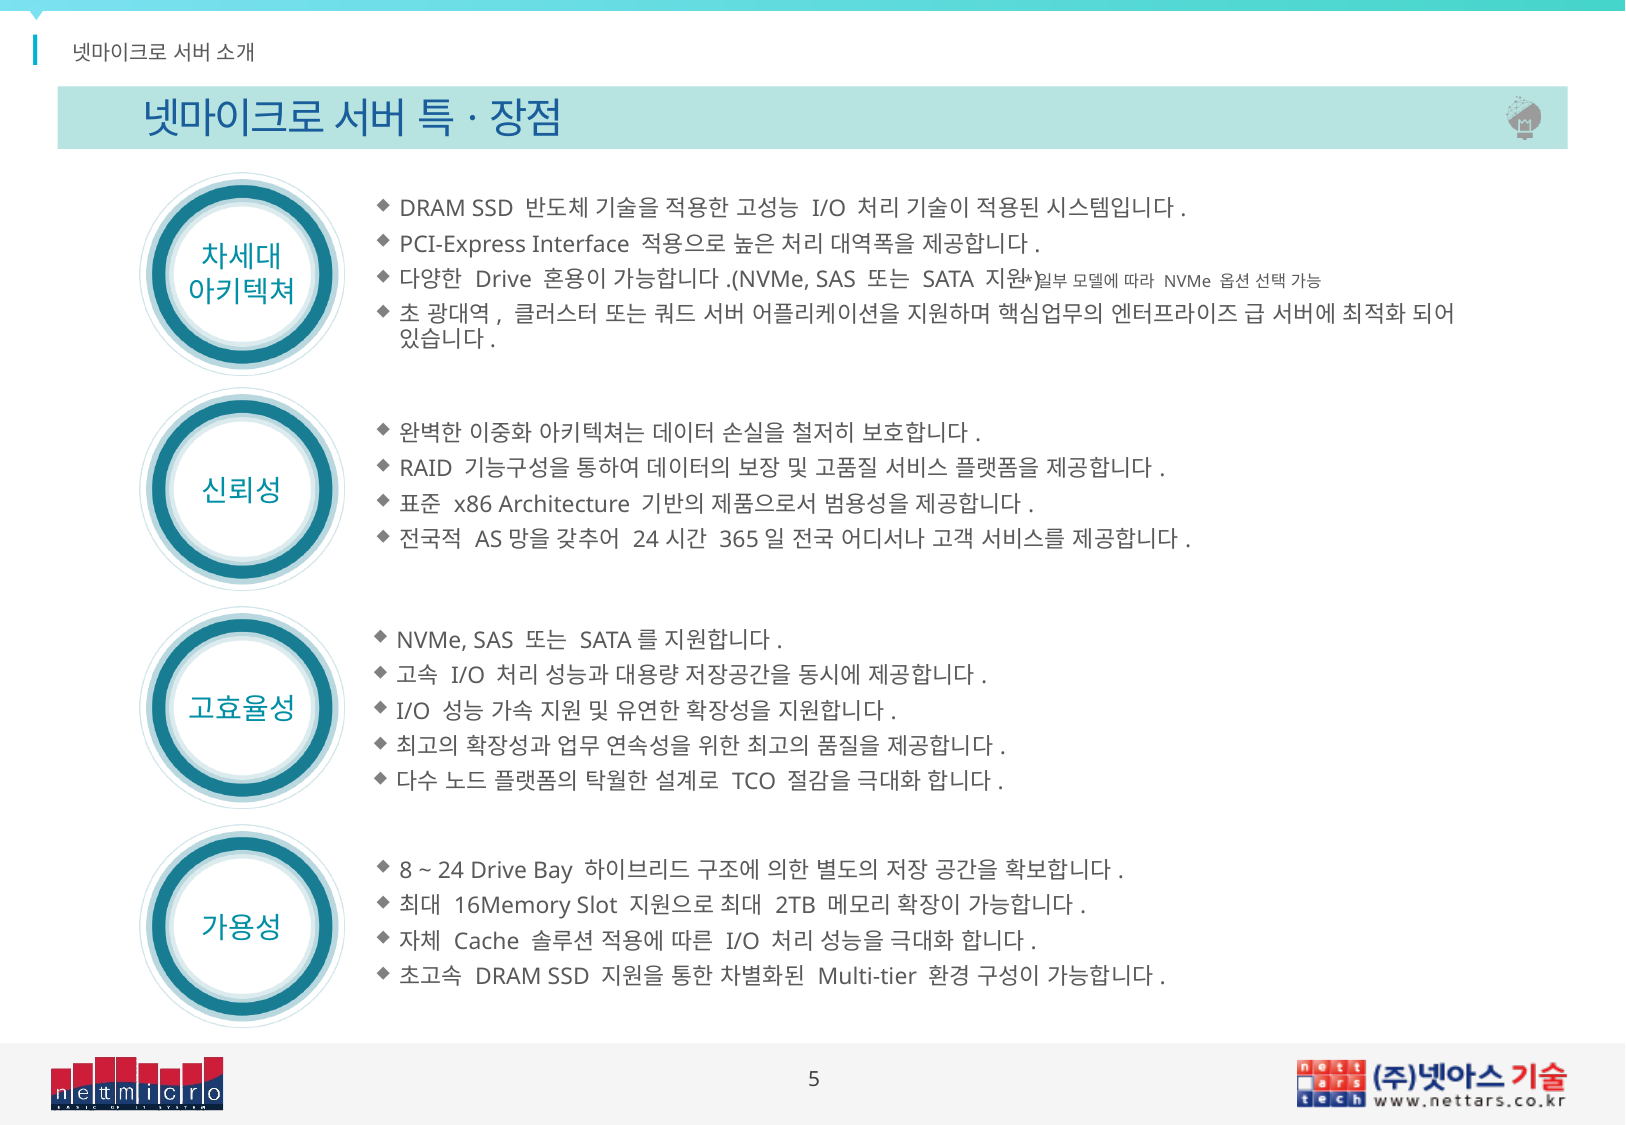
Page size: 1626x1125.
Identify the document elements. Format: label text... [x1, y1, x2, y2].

text_box *일부 모델에 따라 NVMe 옵션 선택 가능 [1009, 263, 1337, 299]
picture [38, 1039, 240, 1125]
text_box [139, 172, 345, 1028]
picture [1297, 1057, 1569, 1115]
text_box NVMe, SAS 또는 SATA를 지원합니다. 고속 I/O 처리 성능과 대용량 저장공간을 동시에 제공합니다. I/O 성능 가속 지원 및 유연한 확장성을 지원합니다. 최고의 확장성과 업무 연속성을 위한 최고의 품질을 제공합니다. 다수 노드 플랫폼의 탁월한 설계로 TCO 절감을 극대화 합니다. [372, 627, 1507, 795]
text_box 완벽한 이중화 아키텍쳐는 데이터 손실을 철저히 보호합니다. RAID 기능구성을 통하여 데이터의 보장 및 고품질 서비스 플랫폼을 제공합니다. 표준 x86 Architecture 기반의 제품으로서 범용성을 제공합니다. 전국적 AS망을 갖추어 24시간 365일 전국 어디서나 고객 서비스를 제공합니다. [375, 420, 1510, 553]
text_box 넷마이크로 서버 특ㆍ장점 [127, 84, 1403, 150]
text_box DRAM SSD 반도체 기술을 적용한 고성능 I/O 처리 기술이 적용된 시스템입니다. PCI-Express Interface 적용으로 높은 처리 대역폭을 제공합니다. 다양한 Drive 혼용이 가능합니다.(NVMe, SAS 또는 SATA 지원) 초 광대역, 클러스터 또는 쿼드 서버 어플리케이션을 지원하며 핵심업무의 엔터프라이즈 급 서버에 최적화 되어 있습니다. [375, 196, 1510, 353]
text_box 8 ~ 24 Drive Bay 하이브리드 구조에 의한 별도의 저장 공간을 확보합니다. 최대 16Memory Slot 지원으로 최대 2TB 메모리 확장이 가능합니다. 자체 Cache 솔루션 적용에 따른 I/O 처리 성능을 극대화 합니다. 초고속 DRAM SSD 지원을 통한 차별화된 Multi-tier 환경 구성이 가능합니다. [375, 857, 1510, 990]
text_box 넷마이크로 서버 소개 [57, 31, 1494, 72]
